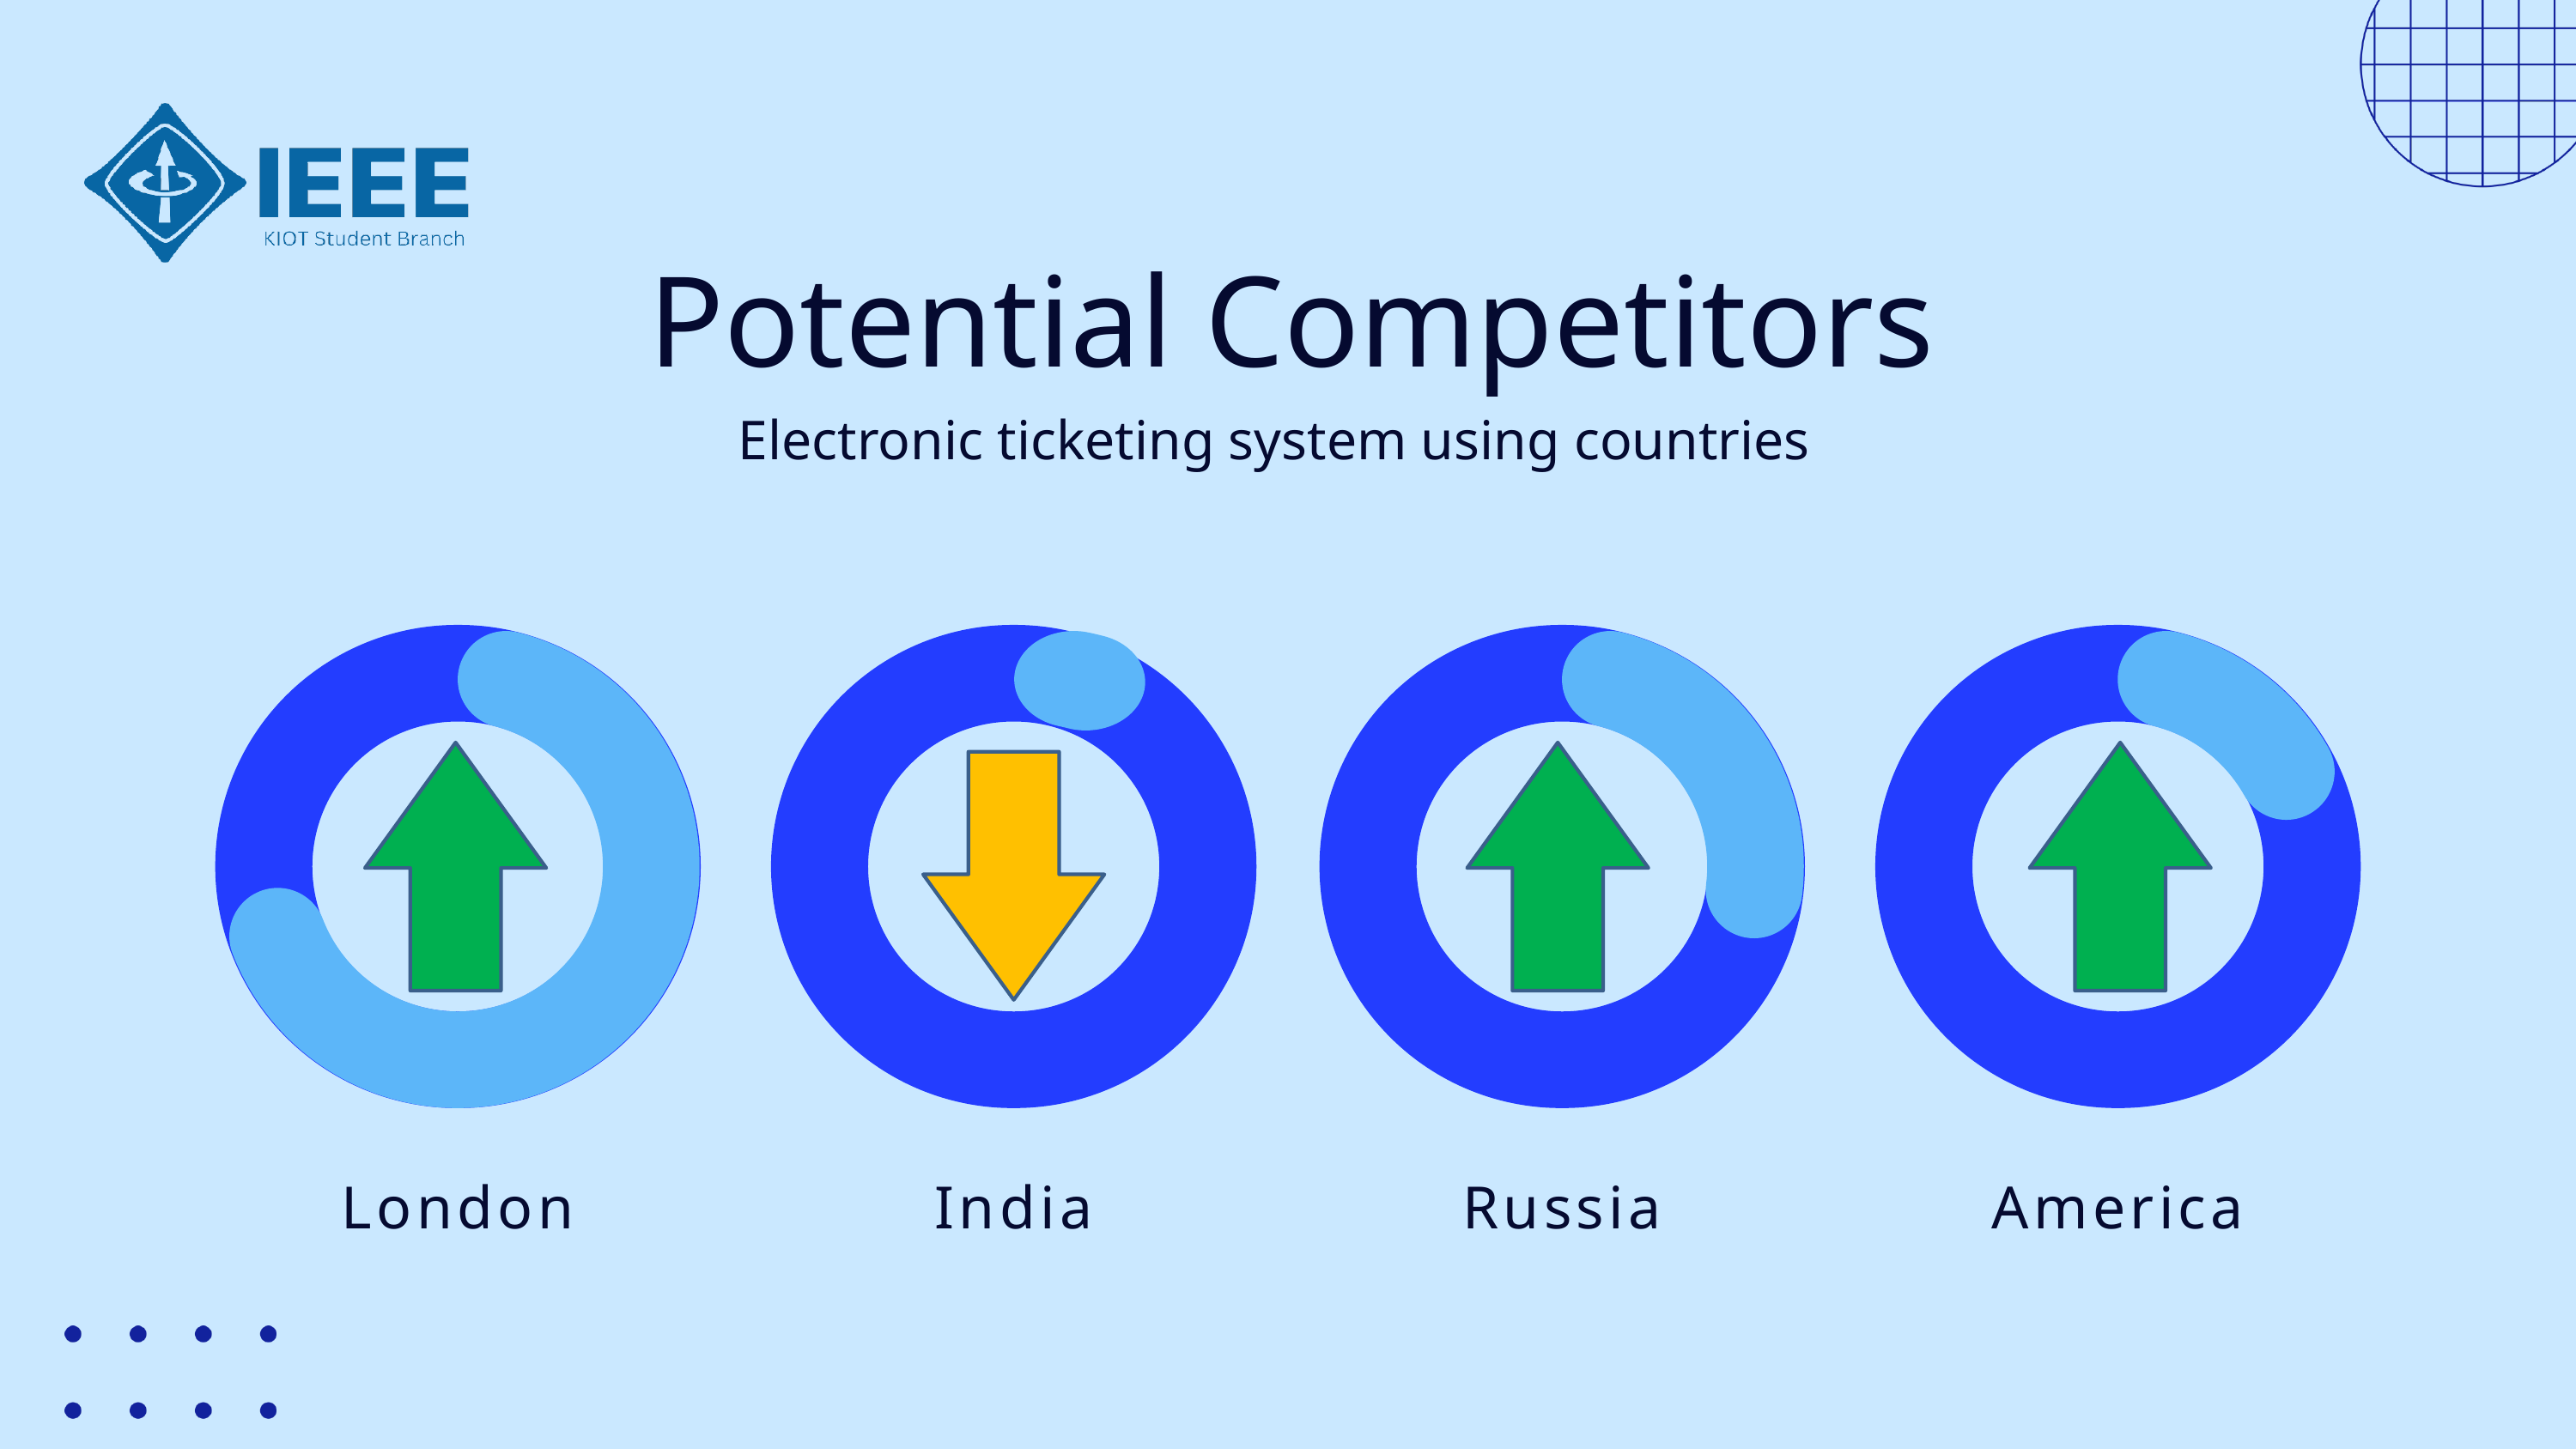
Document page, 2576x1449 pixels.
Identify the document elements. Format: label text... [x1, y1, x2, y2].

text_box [1320, 624, 1804, 1108]
picture [45, 64, 507, 305]
text_box America [1876, 1168, 2360, 1240]
text_box Electronic ticketing system using countries [546, 404, 2003, 471]
text_box Russia [1291, 1168, 1833, 1240]
picture [64, 1325, 276, 1449]
text_box Potential Competitors [386, 212, 2197, 392]
text_box India [772, 1168, 1255, 1240]
picture [2359, 0, 2576, 191]
text_box London [216, 1168, 700, 1240]
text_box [216, 624, 700, 1108]
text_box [760, 624, 1268, 1109]
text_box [1875, 624, 2360, 1108]
